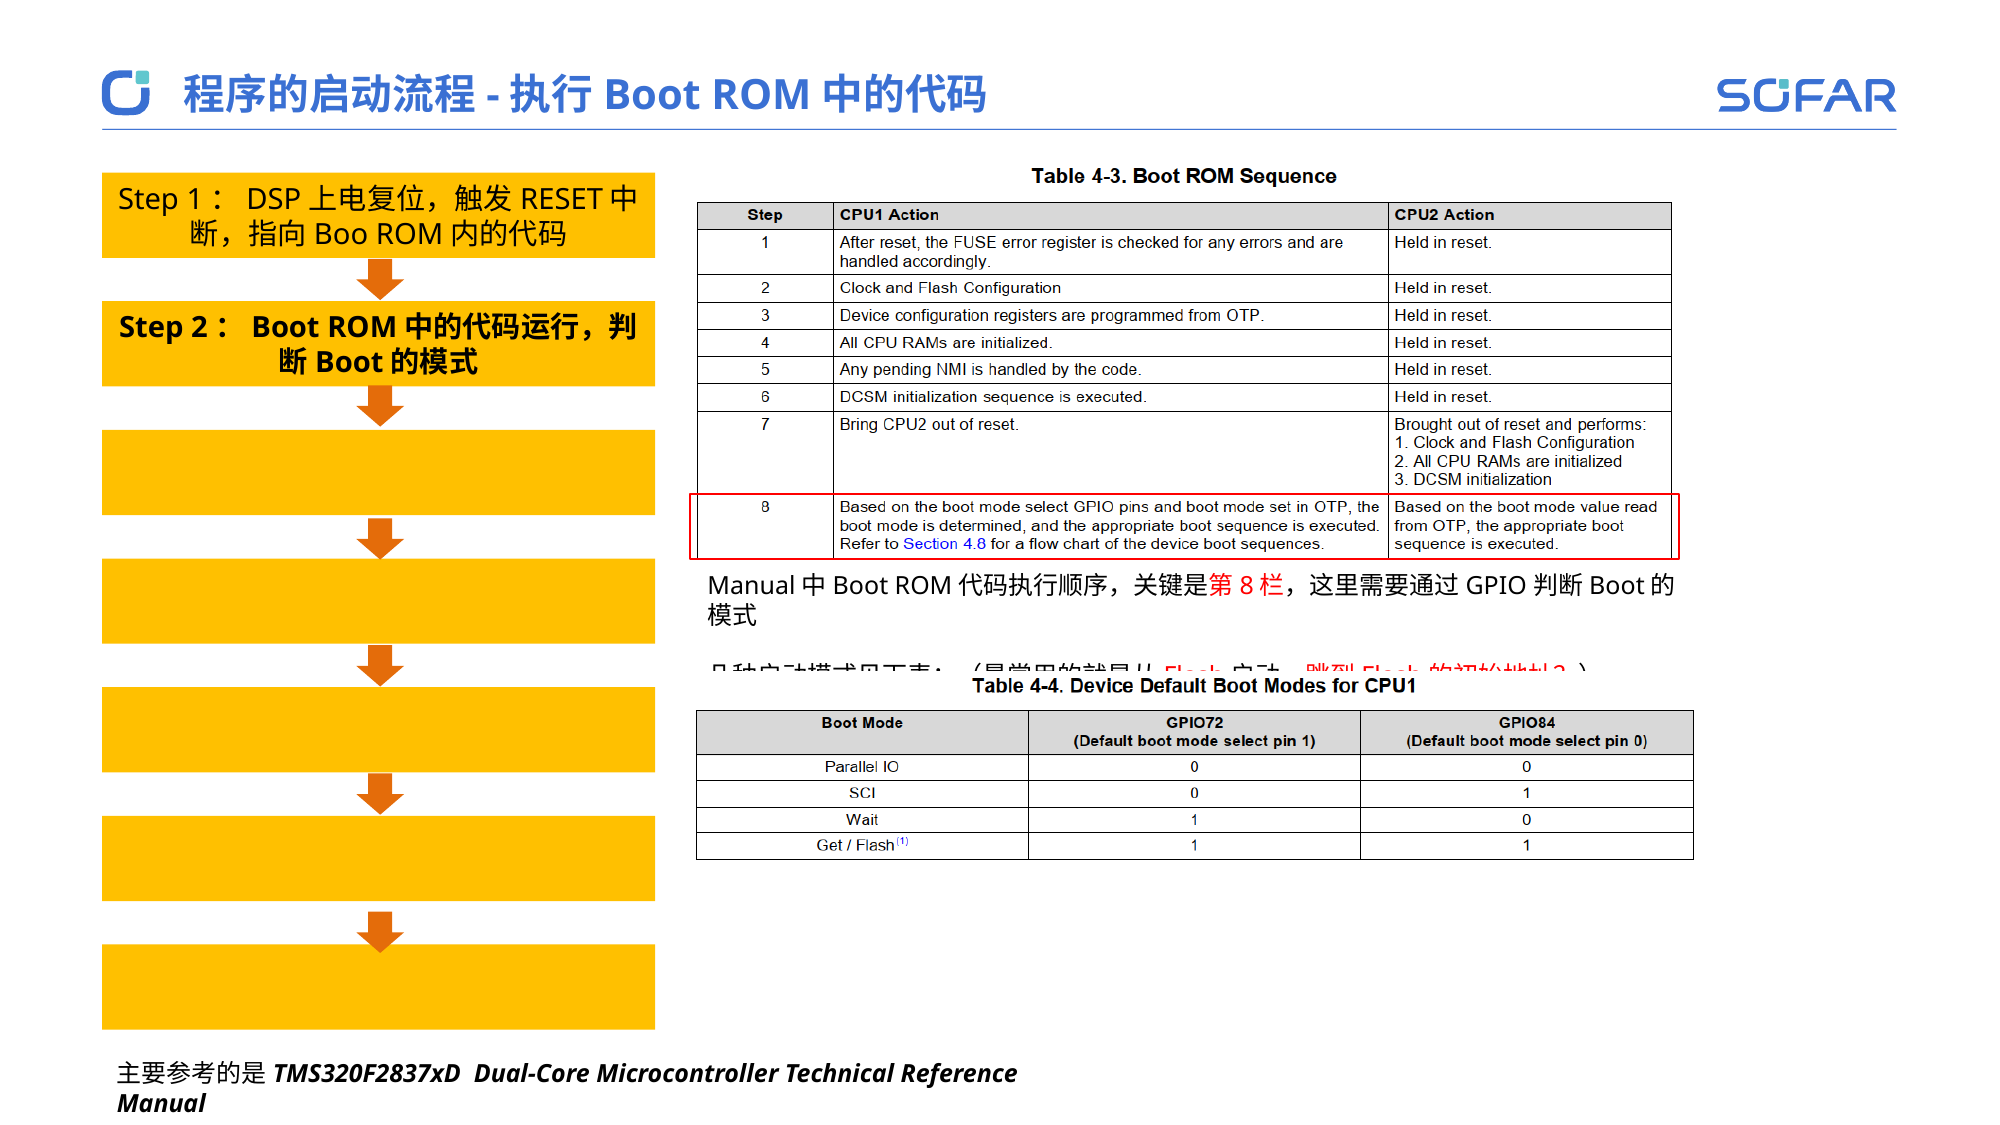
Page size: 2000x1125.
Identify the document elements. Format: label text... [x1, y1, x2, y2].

text_box [102, 558, 656, 644]
list 程序的启动流程-执行Boot ROM中的代码 [169, 60, 1287, 113]
text_box Manual中Boot ROM代码执行顺序，关键是第8栏，这里需要通过GPIO判断Boot的模式 几种启动模式见下表：（最常用的就是从Flash启动，跳到Flash的初始地址？） [692, 562, 1697, 668]
picture [102, 78, 1897, 130]
picture [692, 160, 1674, 561]
text_box [356, 773, 405, 815]
text_box [356, 911, 405, 953]
text_box [102, 944, 656, 1030]
text_box [102, 815, 656, 902]
text_box [356, 518, 405, 560]
text_box [356, 645, 405, 687]
text_box 主要参考的是TMS320F2837xD Dual-Core Microcontroller Technical Reference Manual [102, 1049, 1125, 1111]
text_box [102, 429, 656, 516]
text_box Step 1：DSP上电复位，触发RESET中断，指向Boo ROM内的代码 [102, 172, 656, 258]
picture [692, 671, 1697, 862]
text_box [356, 258, 405, 301]
text_box Step 2：Boot ROM中的代码运行，判断Boot的模式 [102, 301, 656, 387]
text_box [356, 385, 405, 427]
text_box [102, 687, 656, 773]
